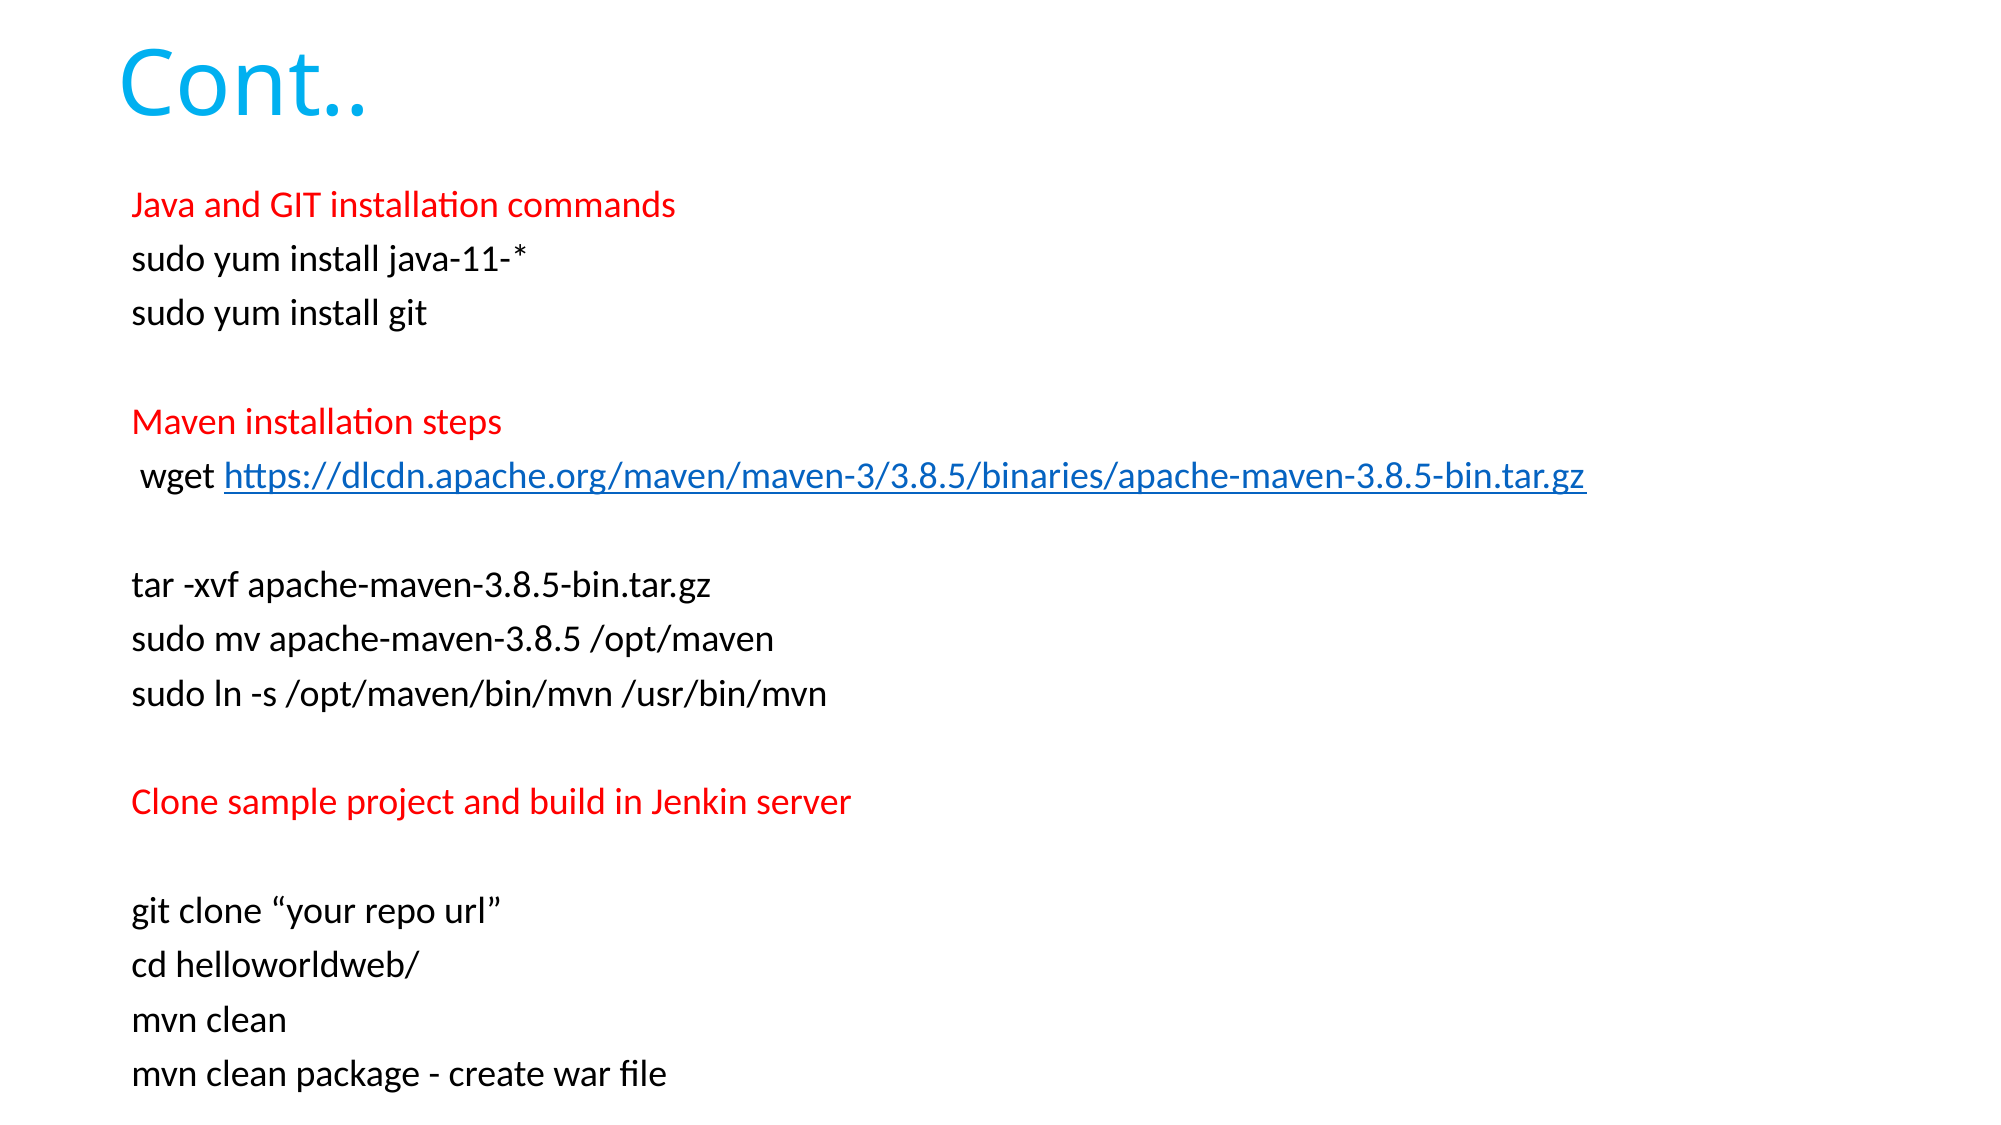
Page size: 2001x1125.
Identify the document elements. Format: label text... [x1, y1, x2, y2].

title Cont.. [102, 20, 1735, 151]
list Java and GIT installation commands sudo yum install java-11-* sudo yum install git Maven installation steps wget https://dlcdn.apache.org/maven/maven-3/3.8.5/binaries/apache-maven-3.8.5-bin.tar.gz tar -xvf apache-maven-3.8.5-bin.tar.gz sudo mv apache-maven-3.8.5 /opt/maven sudo ln -s /opt/maven/bin/mvn /usr/bin/mvn Clone sample project and build in Jenkin server git clone “your repo url” cd helloworldweb/ mvn clean mvn clean package - create war file [116, 176, 1922, 1105]
